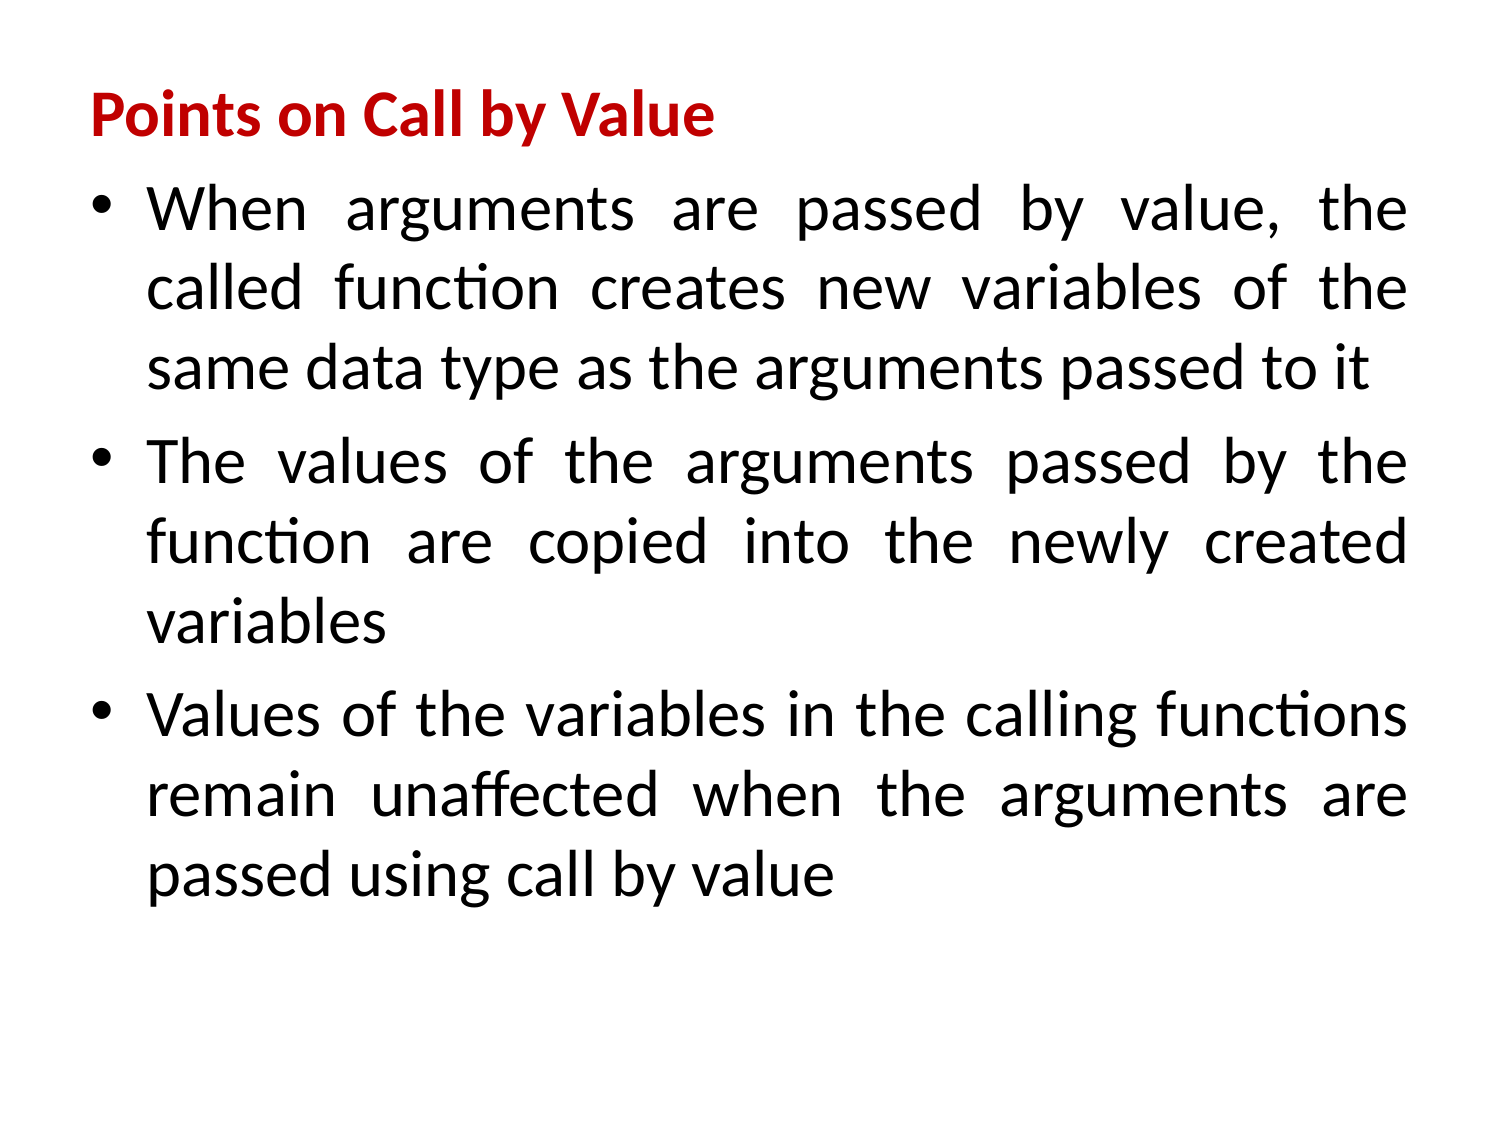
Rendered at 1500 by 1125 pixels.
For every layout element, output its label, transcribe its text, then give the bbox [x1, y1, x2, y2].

list Points on Call by Value When arguments are passed by value, the called function creates new variables of the same data type as the arguments passed to it The values of the arguments passed by the function are copied into the newly created variables Values of the variables in the calling functions remain unaffected when the arguments are passed using call by value [75, 62, 1425, 1030]
